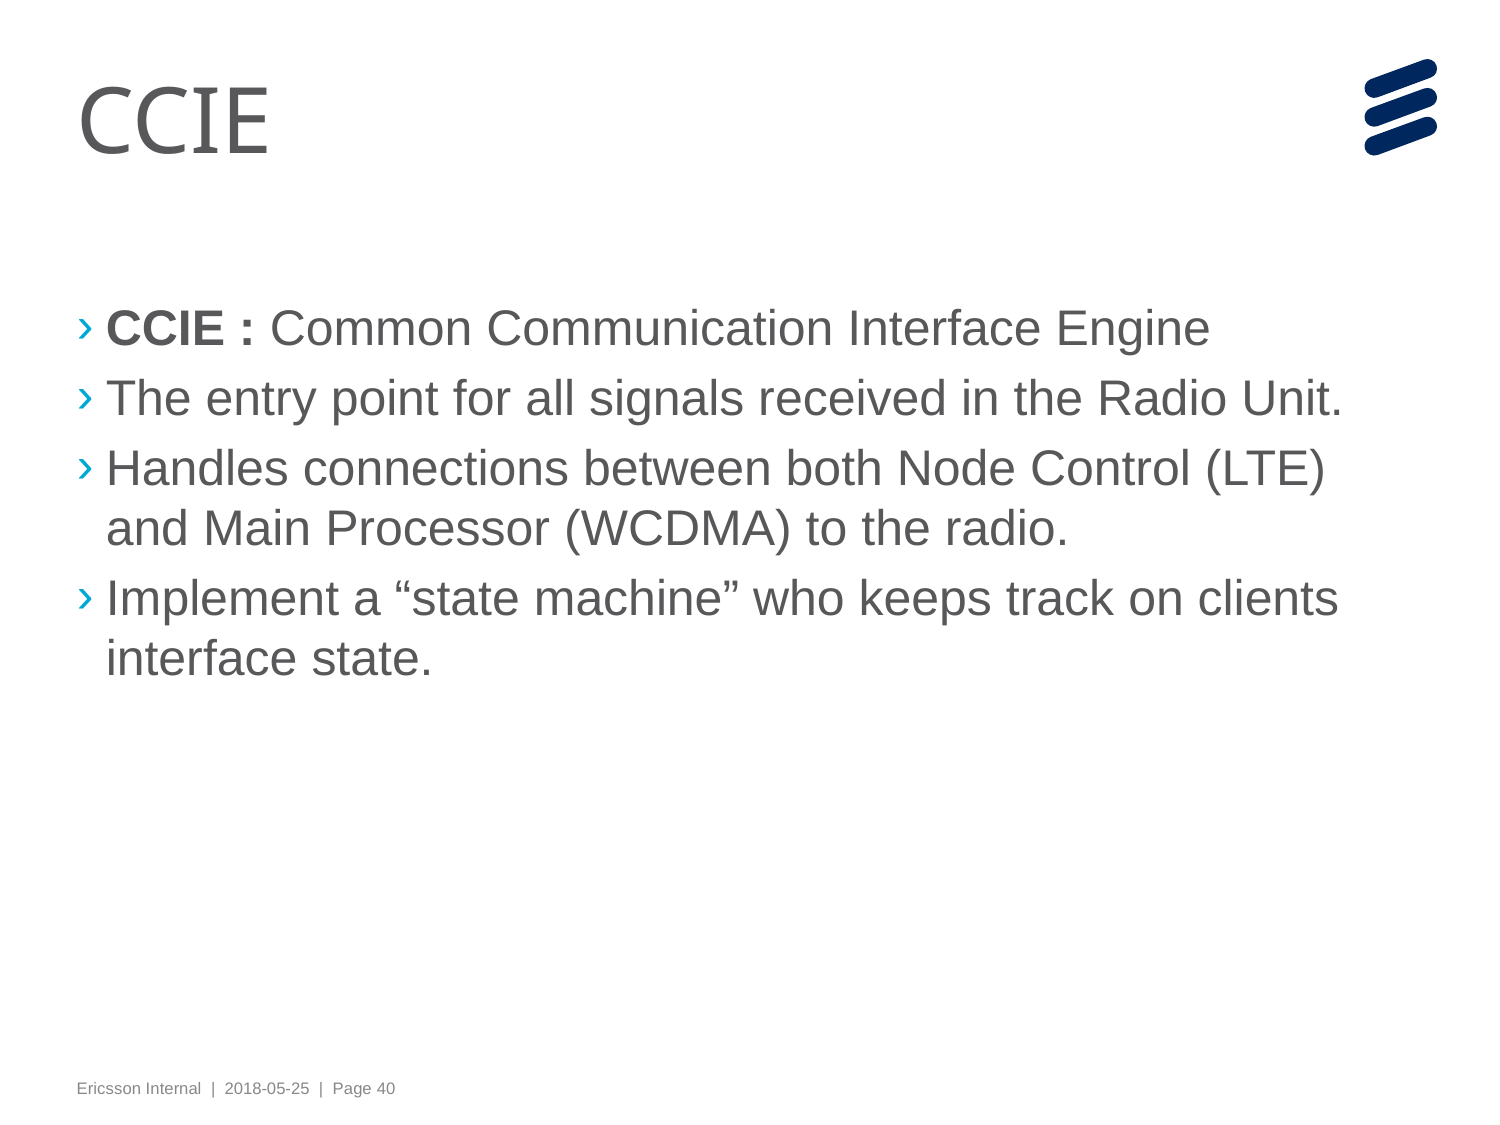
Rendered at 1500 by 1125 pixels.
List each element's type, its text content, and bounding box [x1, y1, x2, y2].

title CCIE [64, 39, 1295, 218]
list CCIE : Common Communication Interface Engine The entry point for all signals received in the Radio Unit. Handles connections between both Node Control (LTE) and Main Processor (WCDMA) to the radio. Implement a “state machine” who keeps track on clients interface state. [64, 295, 1436, 928]
